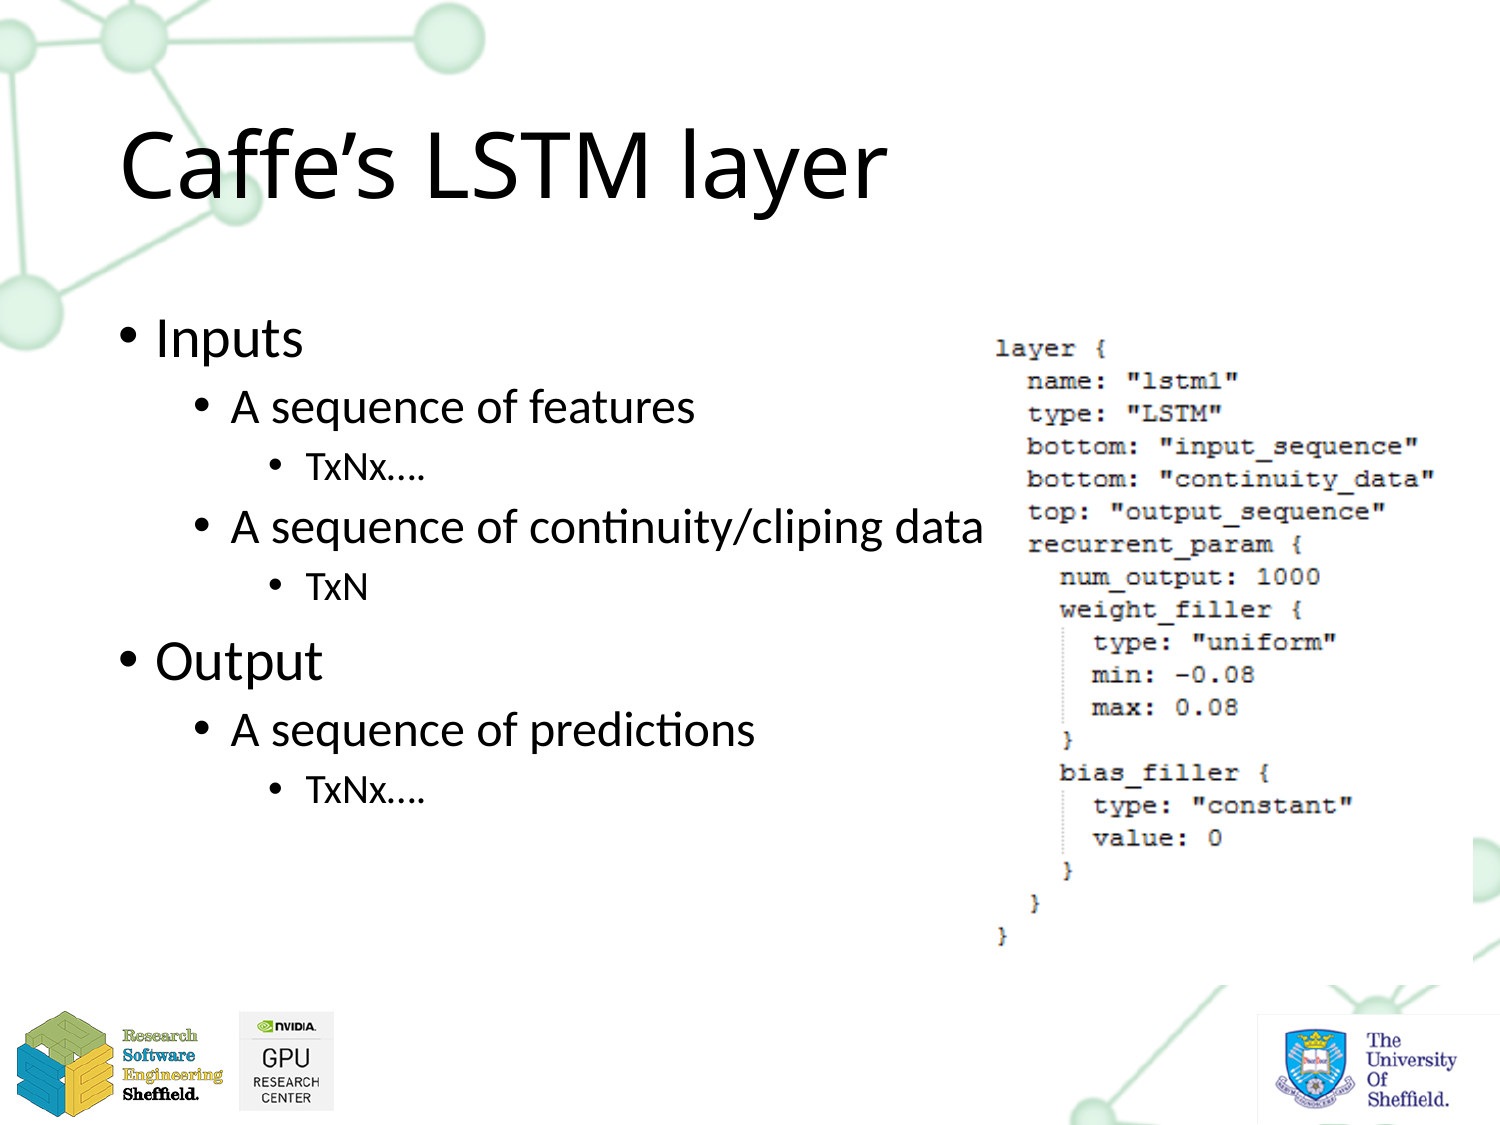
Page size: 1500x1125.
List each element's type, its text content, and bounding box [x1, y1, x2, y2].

title Caffe’s LSTM layer [103, 59, 1397, 278]
list Inputs A sequence of features TxNx…. A sequence of continuity/cliping data TxN Output A sequence of predictions TxNx…. [103, 299, 1397, 1014]
picture [0, 0, 1500, 1125]
